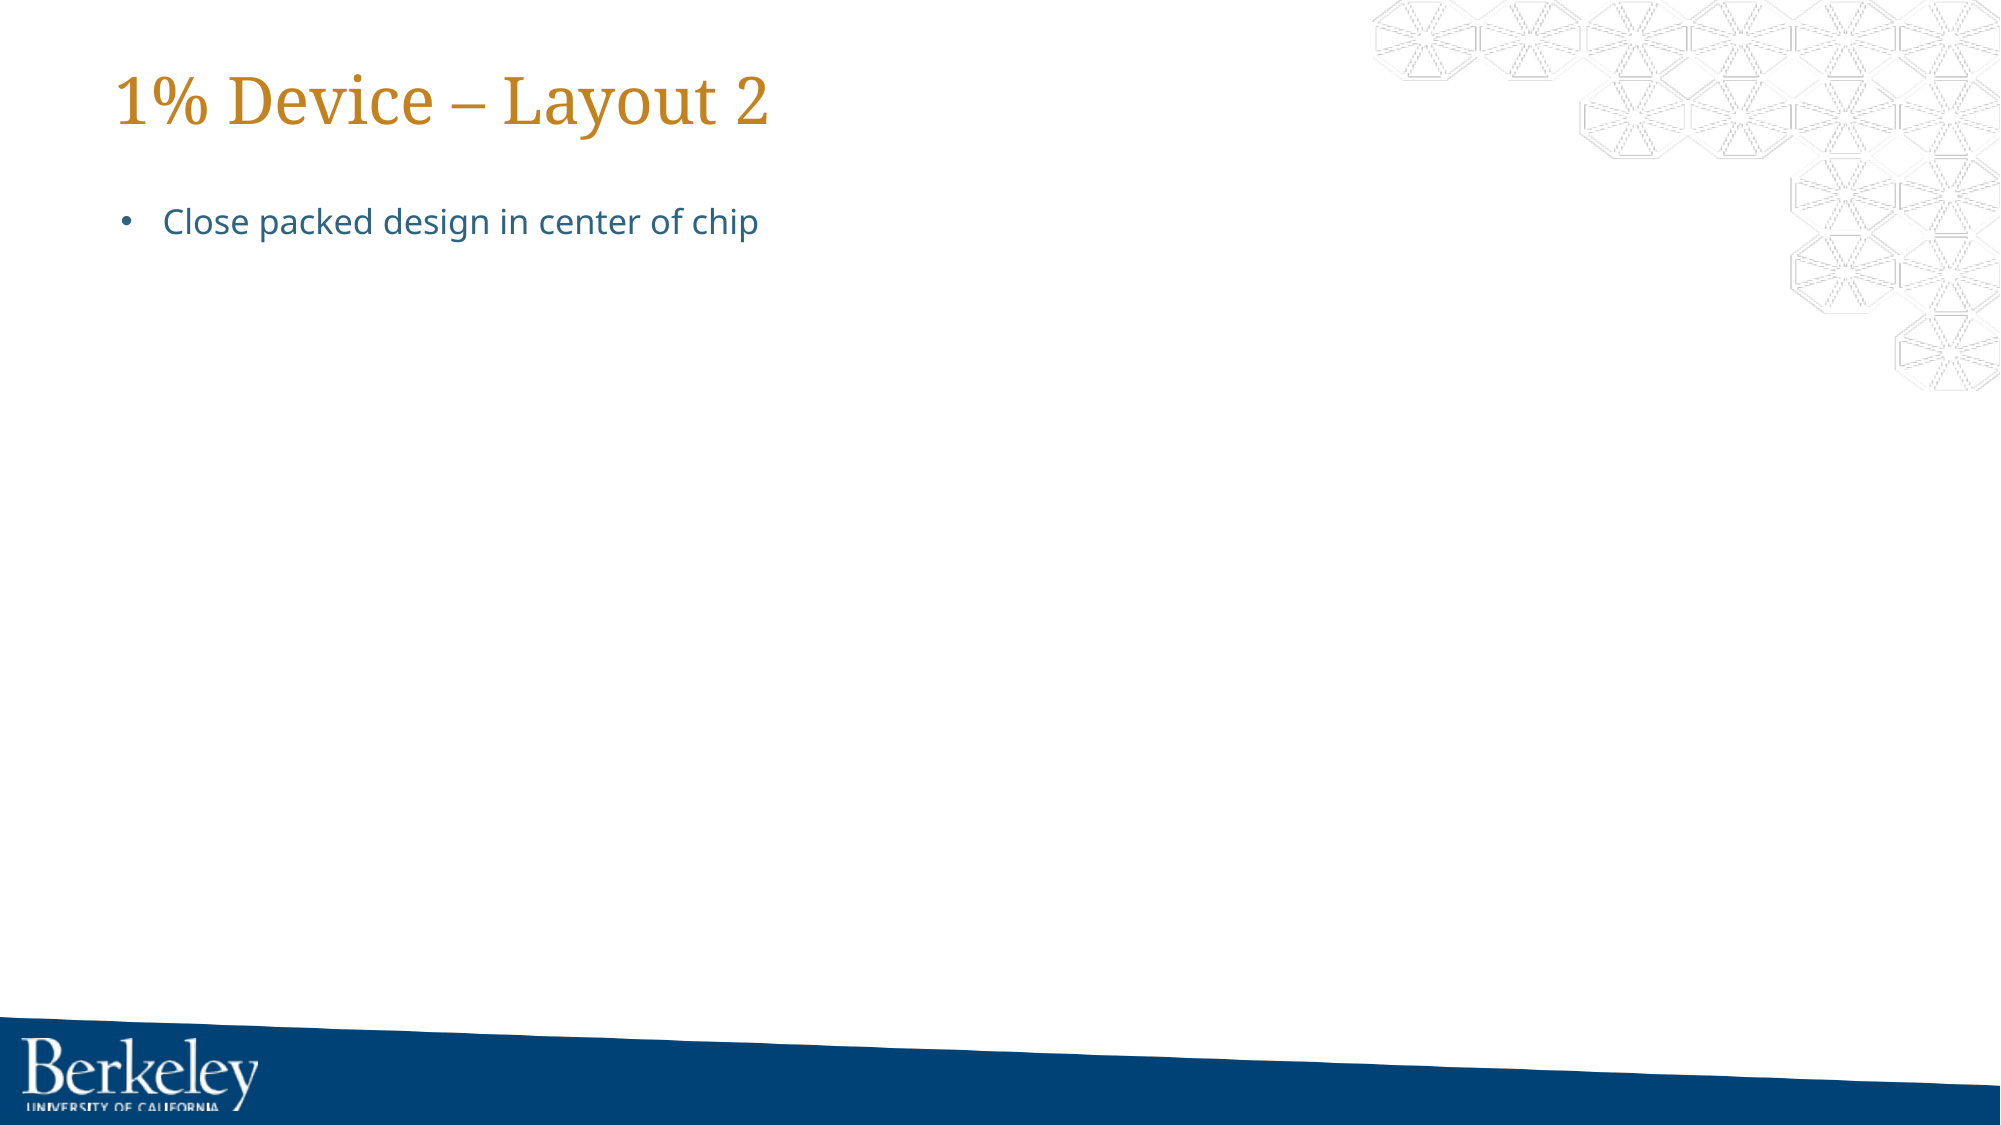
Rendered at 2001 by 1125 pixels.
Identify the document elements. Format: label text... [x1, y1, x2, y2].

title 1% Device – Layout 2 [99, 3, 1799, 193]
list Close packed design in center of chip [105, 192, 1799, 913]
